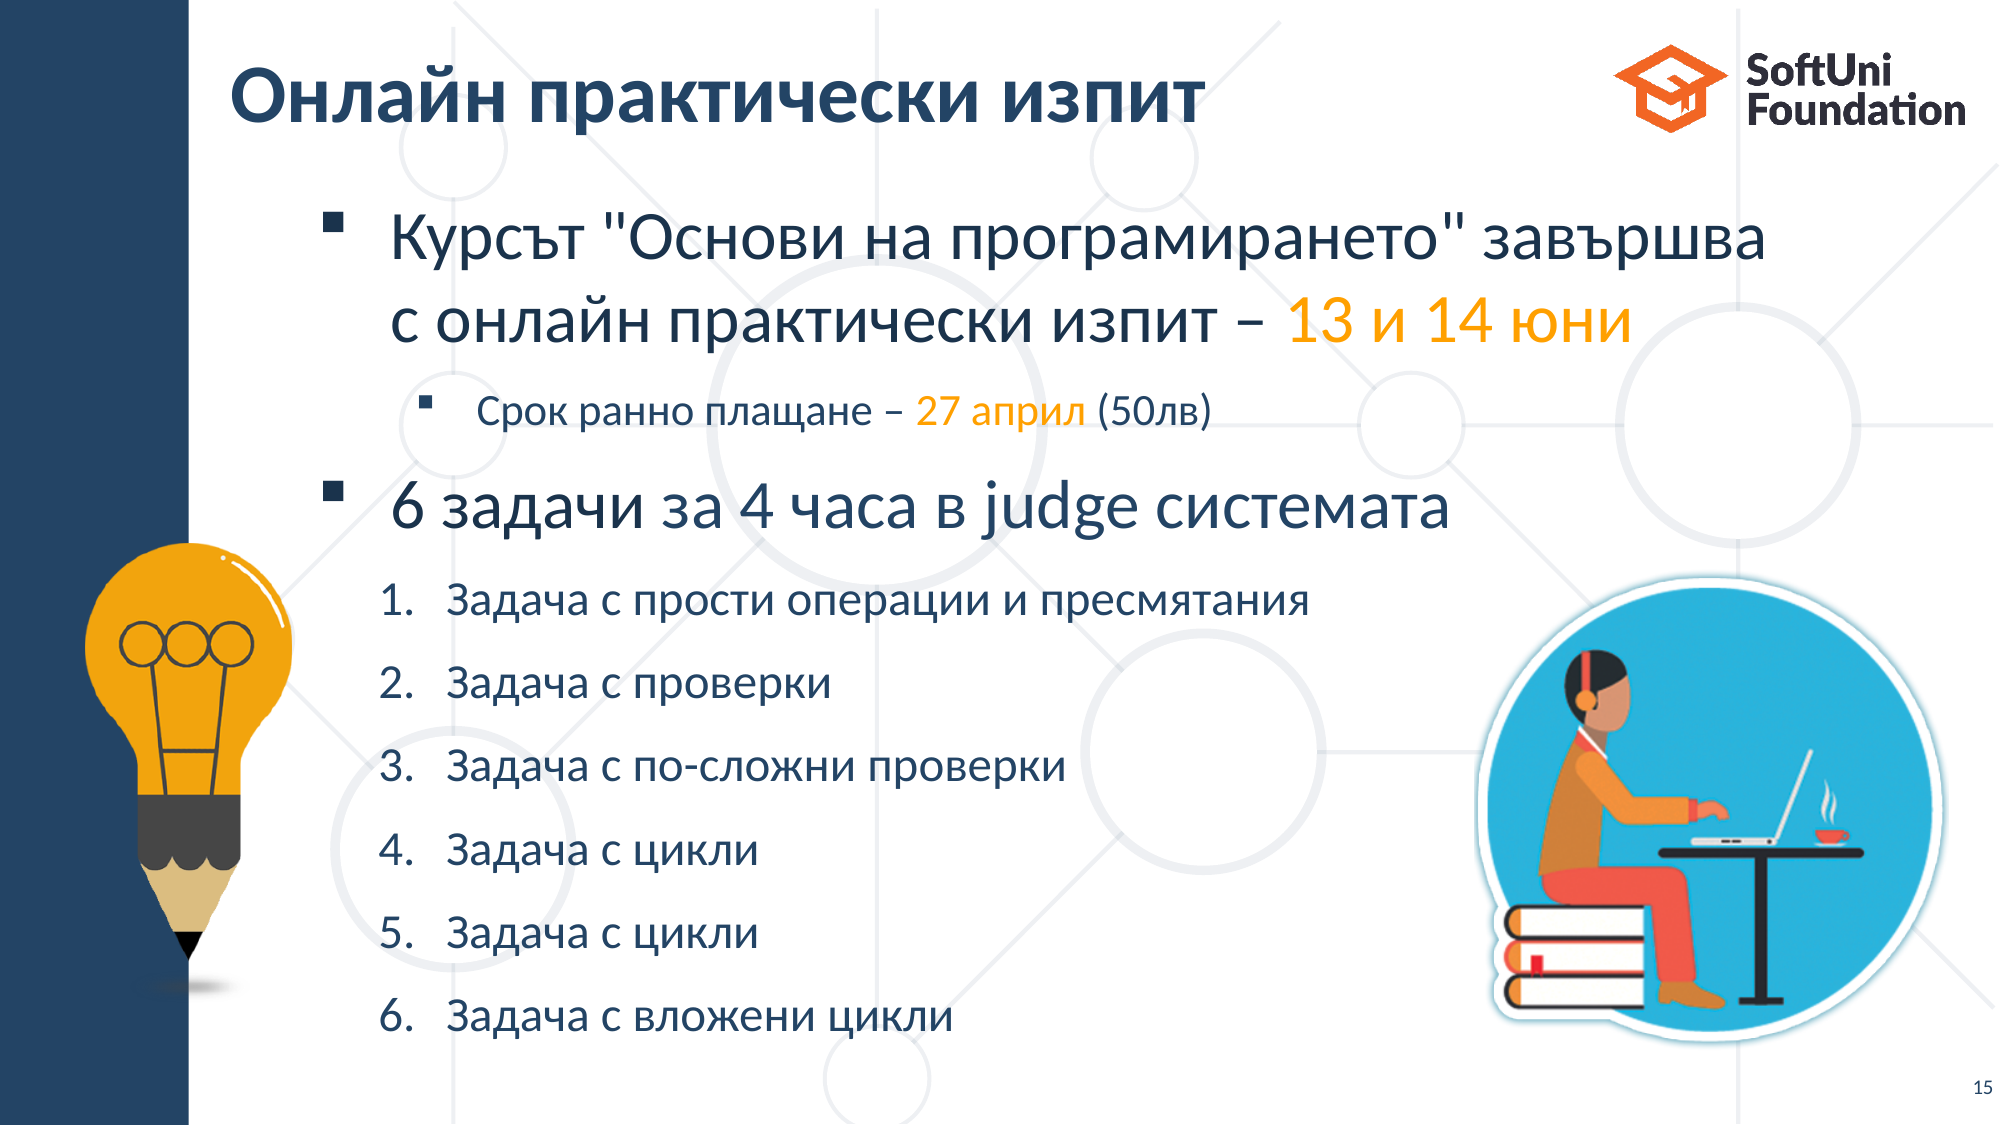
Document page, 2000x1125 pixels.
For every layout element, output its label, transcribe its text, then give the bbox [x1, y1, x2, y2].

list Курсът "Основи на програмирането" завършва с онлайн практически изпит – 13 и 14 юни Срок ранно плащане – 27 април (50лв) 6 задачи за 4 часа в judge системата Задача с прости операции и пресмятания Задача с проверки Задача с по-сложни проверки Задача с цикли Задача с цикли Задача с вложени цикли [299, 183, 1963, 1050]
picture [1613, 44, 1965, 133]
picture [1474, 563, 1949, 1063]
slide_number 15 [1929, 1070, 2000, 1103]
picture [85, 543, 292, 1003]
title Онлайн практически изпит [212, 16, 1591, 162]
